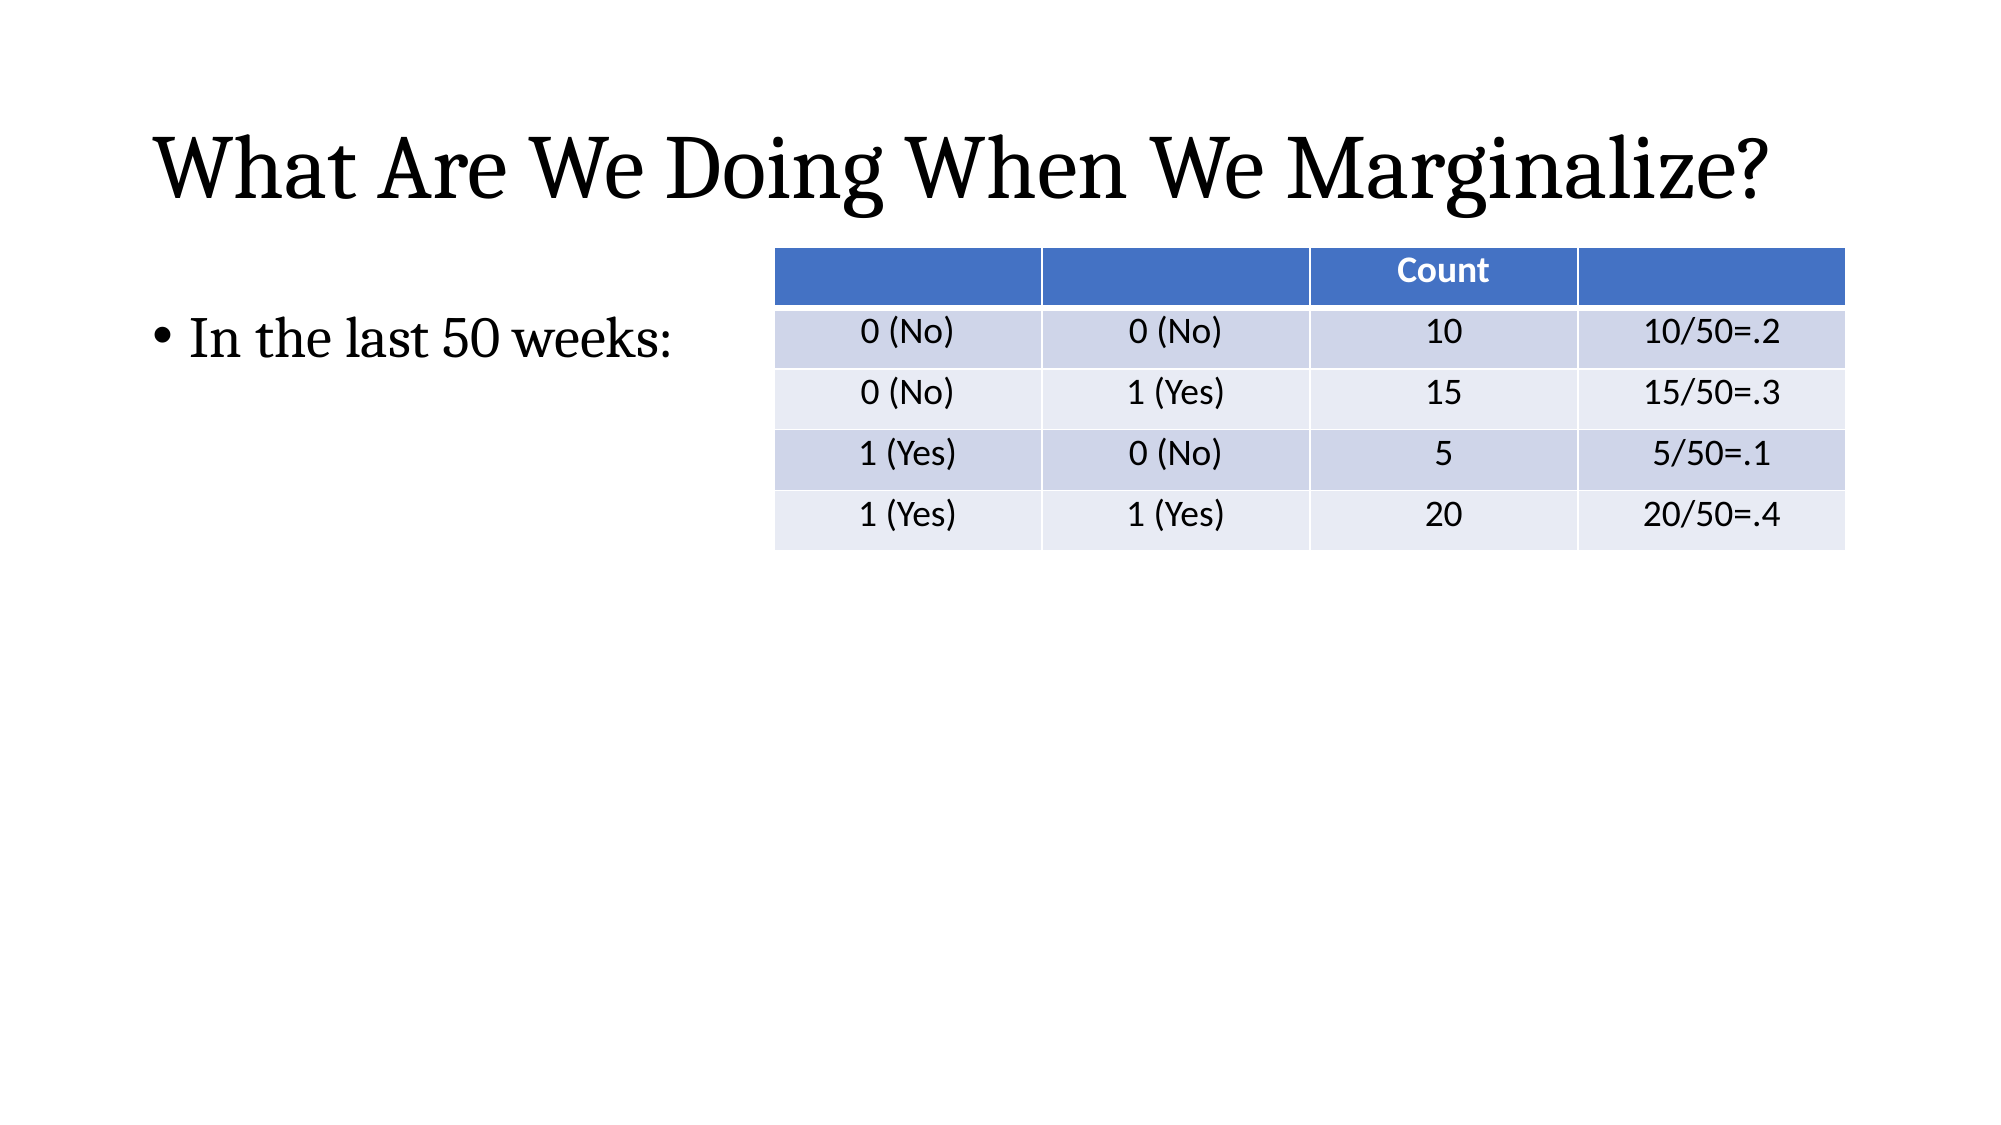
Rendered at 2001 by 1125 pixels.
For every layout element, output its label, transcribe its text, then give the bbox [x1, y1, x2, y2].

title What Are We Doing When We Marginalize? [137, 59, 1863, 278]
list In the last 50 weeks: [137, 299, 1863, 1014]
